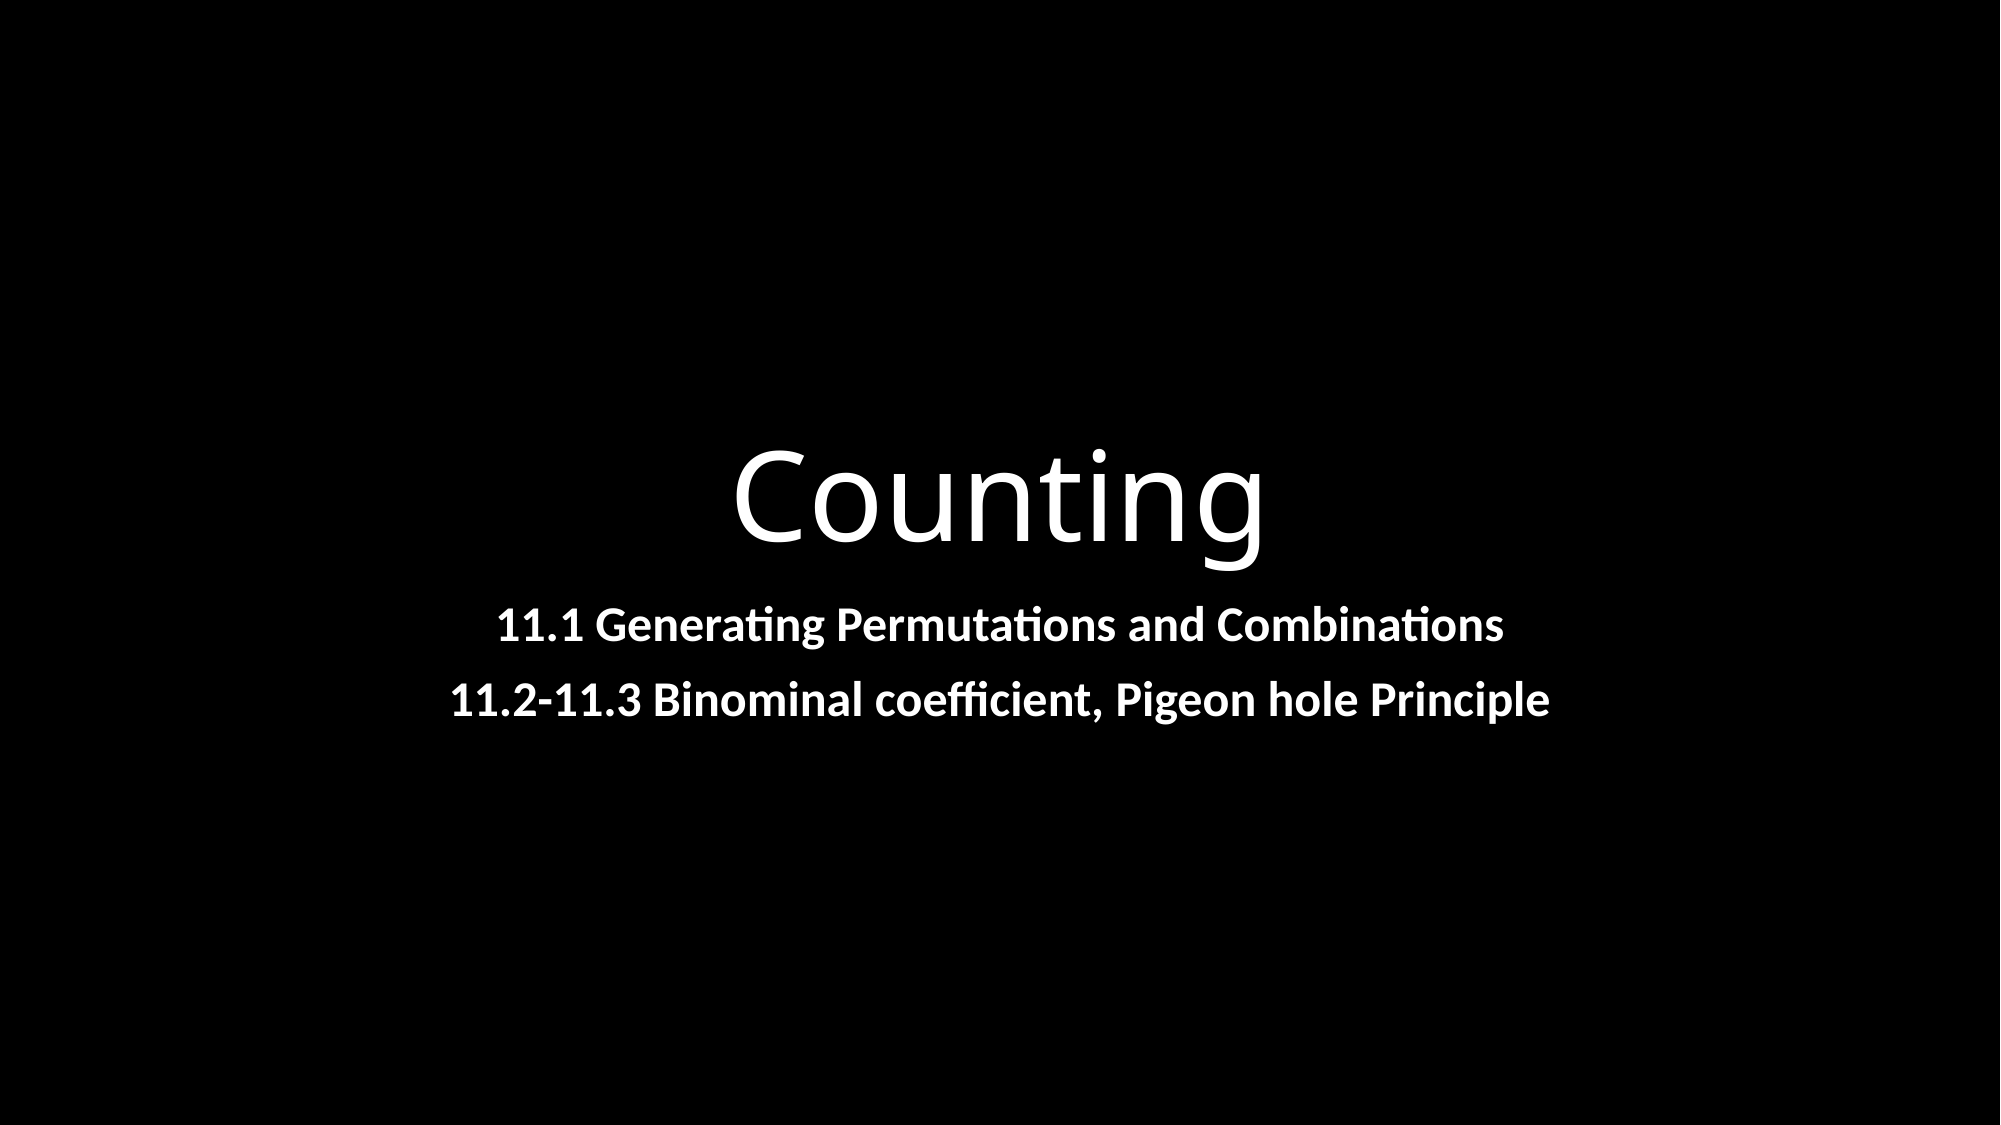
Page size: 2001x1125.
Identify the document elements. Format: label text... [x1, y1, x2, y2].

title Counting [249, 184, 1750, 576]
subtitle 11.1 Generating Permutations and Combinations 11.2-11.3 Binominal coefficient, Pigeon hole Principle [249, 590, 1750, 863]
